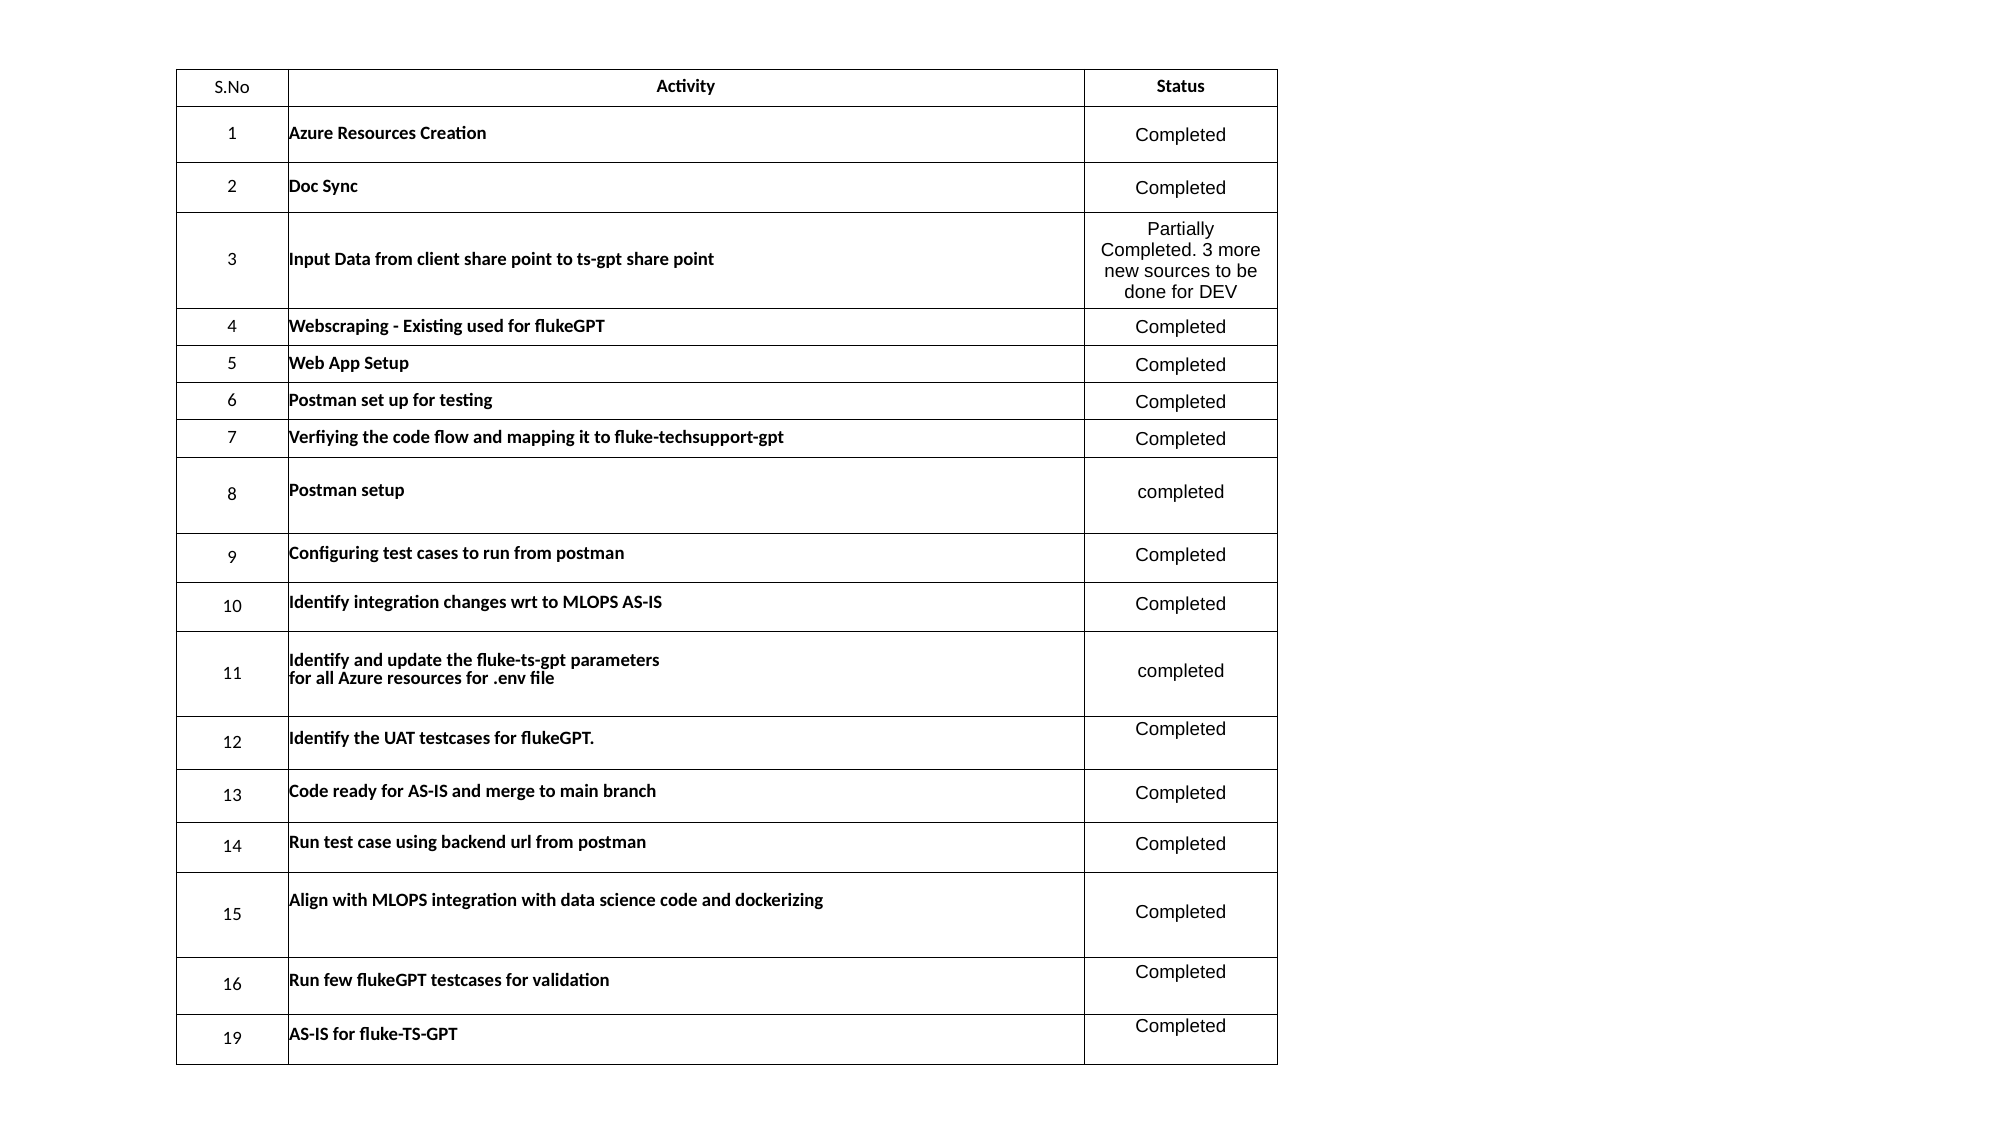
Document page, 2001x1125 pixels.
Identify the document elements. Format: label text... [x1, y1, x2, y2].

table_cell Doc Sync [289, 163, 1084, 212]
table_cell Postman set up for testing [289, 383, 1084, 419]
table_cell Completed [1085, 717, 1277, 769]
table_cell Azure Resources Creation [289, 107, 1084, 162]
table_cell Identify the UAT testcases for flukeGPT. [289, 717, 1084, 769]
table_cell Postman setup [289, 458, 1084, 533]
table_cell Input Data from client share point to ts-gpt share point [289, 213, 1084, 308]
table_cell AS-IS for fluke-TS-GPT [289, 1015, 1084, 1064]
table_cell 16 [177, 958, 288, 1014]
table_header Status [1085, 70, 1277, 106]
table_header Activity [289, 70, 1084, 106]
table_cell Run few flukeGPT testcases for validation [289, 958, 1084, 1014]
table_cell Completed [1085, 534, 1277, 582]
table_cell 1 [177, 107, 288, 162]
table_cell 7 [177, 420, 288, 457]
table_cell Completed [1085, 770, 1277, 822]
table_cell 14 [177, 823, 288, 872]
table_cell Completed [1085, 309, 1277, 345]
table_cell 6 [177, 383, 288, 419]
table_cell Completed [1085, 383, 1277, 419]
table_cell Completed [1085, 107, 1277, 162]
table_cell Completed [1085, 873, 1277, 957]
table_cell Webscraping - Existing used for flukeGPT [289, 309, 1084, 345]
table_cell Completed [1085, 346, 1277, 382]
table_cell completed [1085, 632, 1277, 716]
table_cell 9 [177, 534, 288, 582]
table_cell 13 [177, 770, 288, 822]
table_cell Web App Setup [289, 346, 1084, 382]
table_cell Verfiying the code flow and mapping it to fluke-techsupport-gpt [289, 420, 1084, 457]
table_cell 2 [177, 163, 288, 212]
table_cell Completed [1085, 1015, 1277, 1064]
table_cell Completed [1085, 958, 1277, 1014]
table_cell 4 [177, 309, 288, 345]
table_cell Completed [1085, 163, 1277, 212]
table_cell 12 [177, 717, 288, 769]
table_cell Configuring test cases to run from postman [289, 534, 1084, 582]
table_cell Completed [1085, 583, 1277, 631]
table_cell 19 [177, 1015, 288, 1064]
table_cell Partially Completed. 3 more new sources to be done for DEV [1085, 213, 1277, 308]
table_cell completed [1085, 458, 1277, 533]
table_cell Run test case using backend url from postman [289, 823, 1084, 872]
table_cell Completed [1085, 420, 1277, 457]
table_cell Identify and update the fluke-ts-gpt parameters for all Azure resources for .env file [289, 632, 1084, 716]
table_cell 5 [177, 346, 288, 382]
table_cell Completed [1085, 823, 1277, 872]
table_cell Code ready for AS-IS and merge to main branch [289, 770, 1084, 822]
table_cell Identify integration changes wrt to MLOPS AS-IS [289, 583, 1084, 631]
table_cell 11 [177, 632, 288, 716]
table_cell 15 [177, 873, 288, 957]
table_header S.No [177, 70, 288, 106]
table_cell 10 [177, 583, 288, 631]
table_cell 3 [177, 213, 288, 308]
table_cell Align with MLOPS integration with data science code and dockerizing [289, 873, 1084, 957]
table_cell 8 [177, 458, 288, 533]
